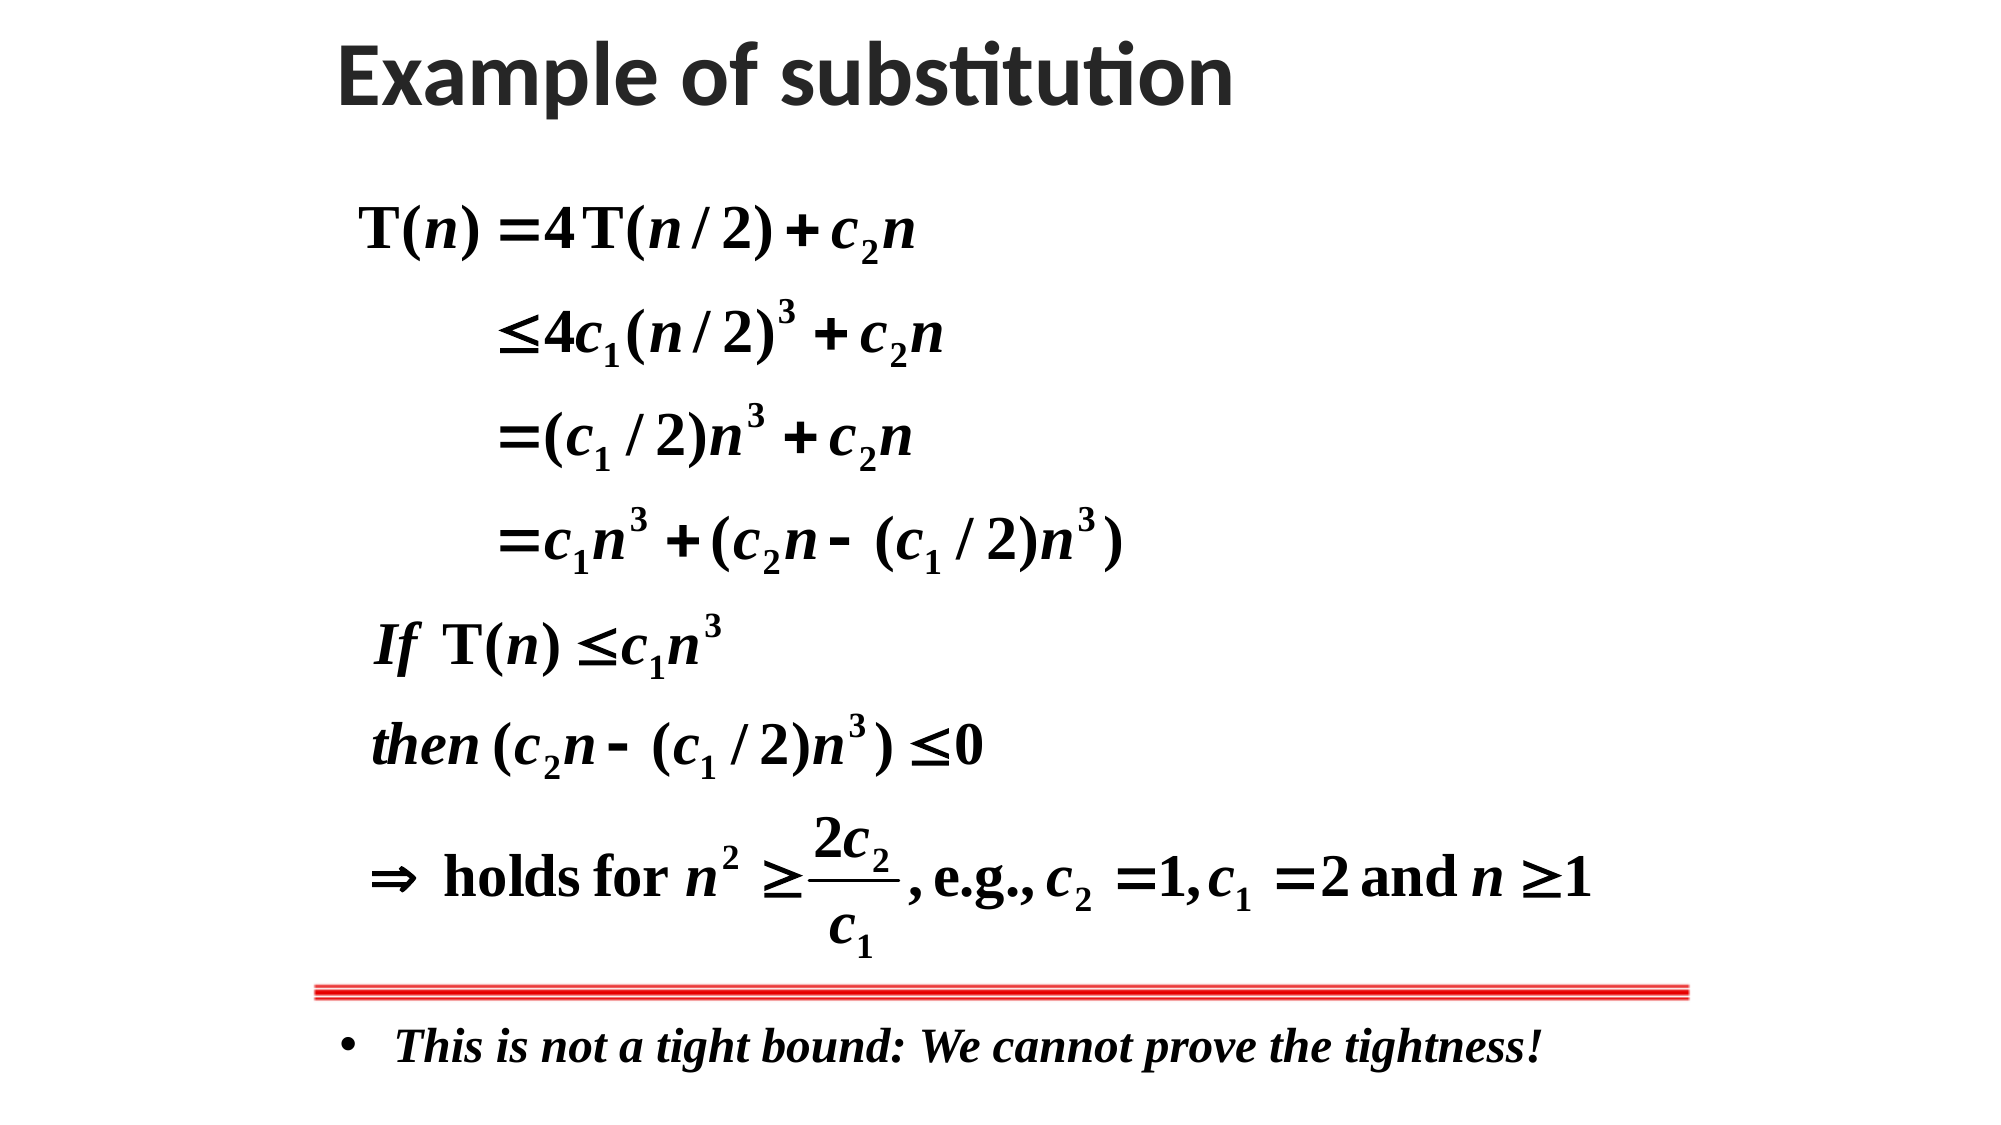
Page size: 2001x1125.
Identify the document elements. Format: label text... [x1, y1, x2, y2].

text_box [349, 184, 1134, 587]
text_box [361, 597, 1602, 973]
title Example of substitution [321, 12, 1701, 126]
picture [308, 966, 1698, 1012]
text_box This is not a tight bound: We cannot prove the tightness! [324, 1020, 1675, 1106]
